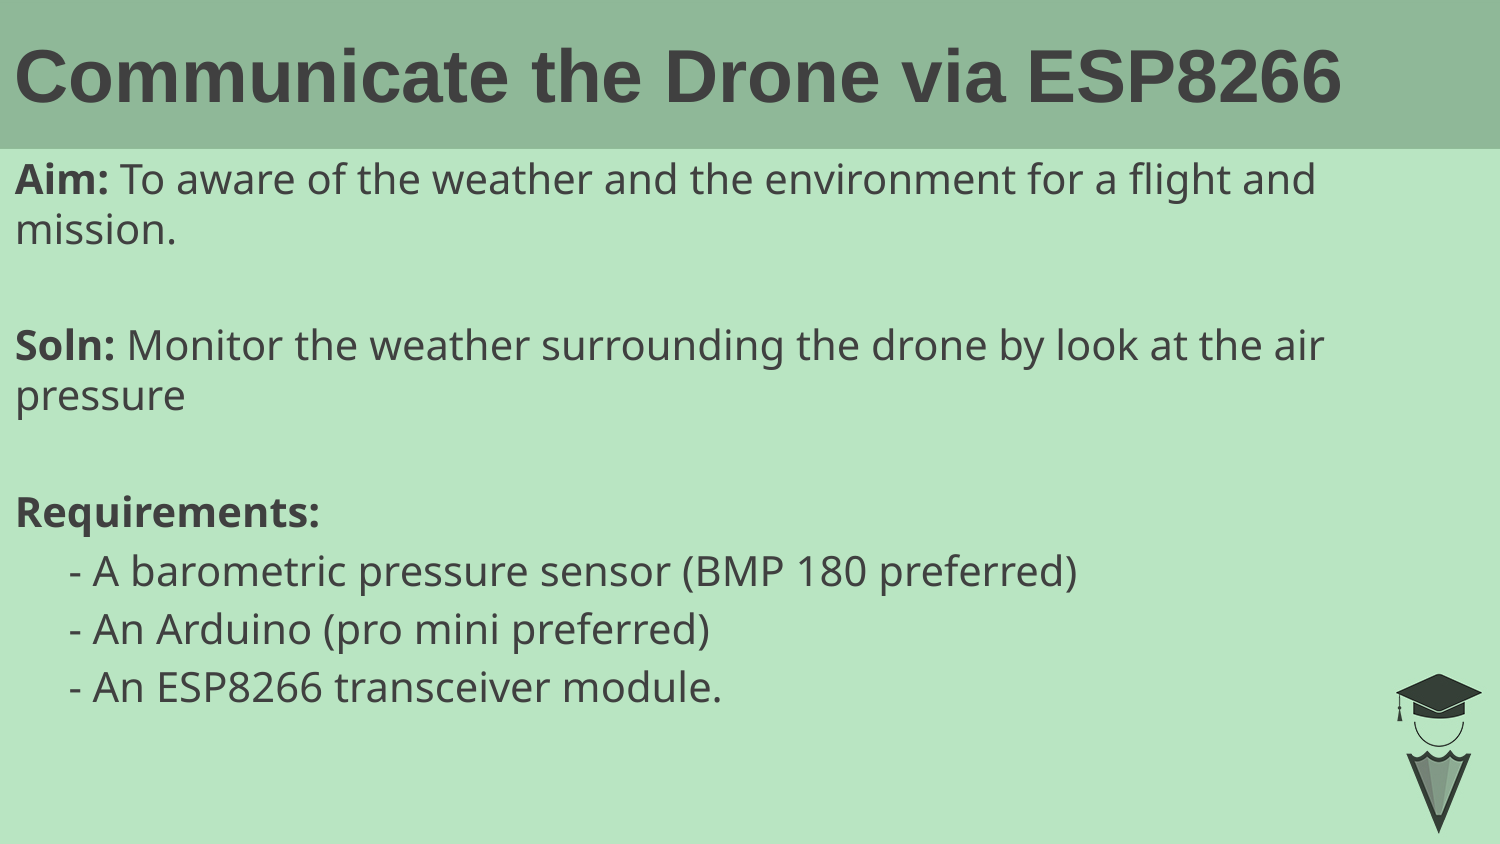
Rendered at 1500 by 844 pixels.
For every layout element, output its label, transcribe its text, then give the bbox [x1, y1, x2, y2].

list Aim: To aware of the weather and the environment for a flight and mission. Soln: Monitor the weather surrounding the drone by look at the air pressure Requirements: - A barometric pressure sensor (BMP 180 preferred) - An Arduino (pro mini preferred) - An ESP8266 transceiver module. [0, 145, 1500, 844]
title Communicate the Drone via ESP8266 [0, 0, 1500, 145]
